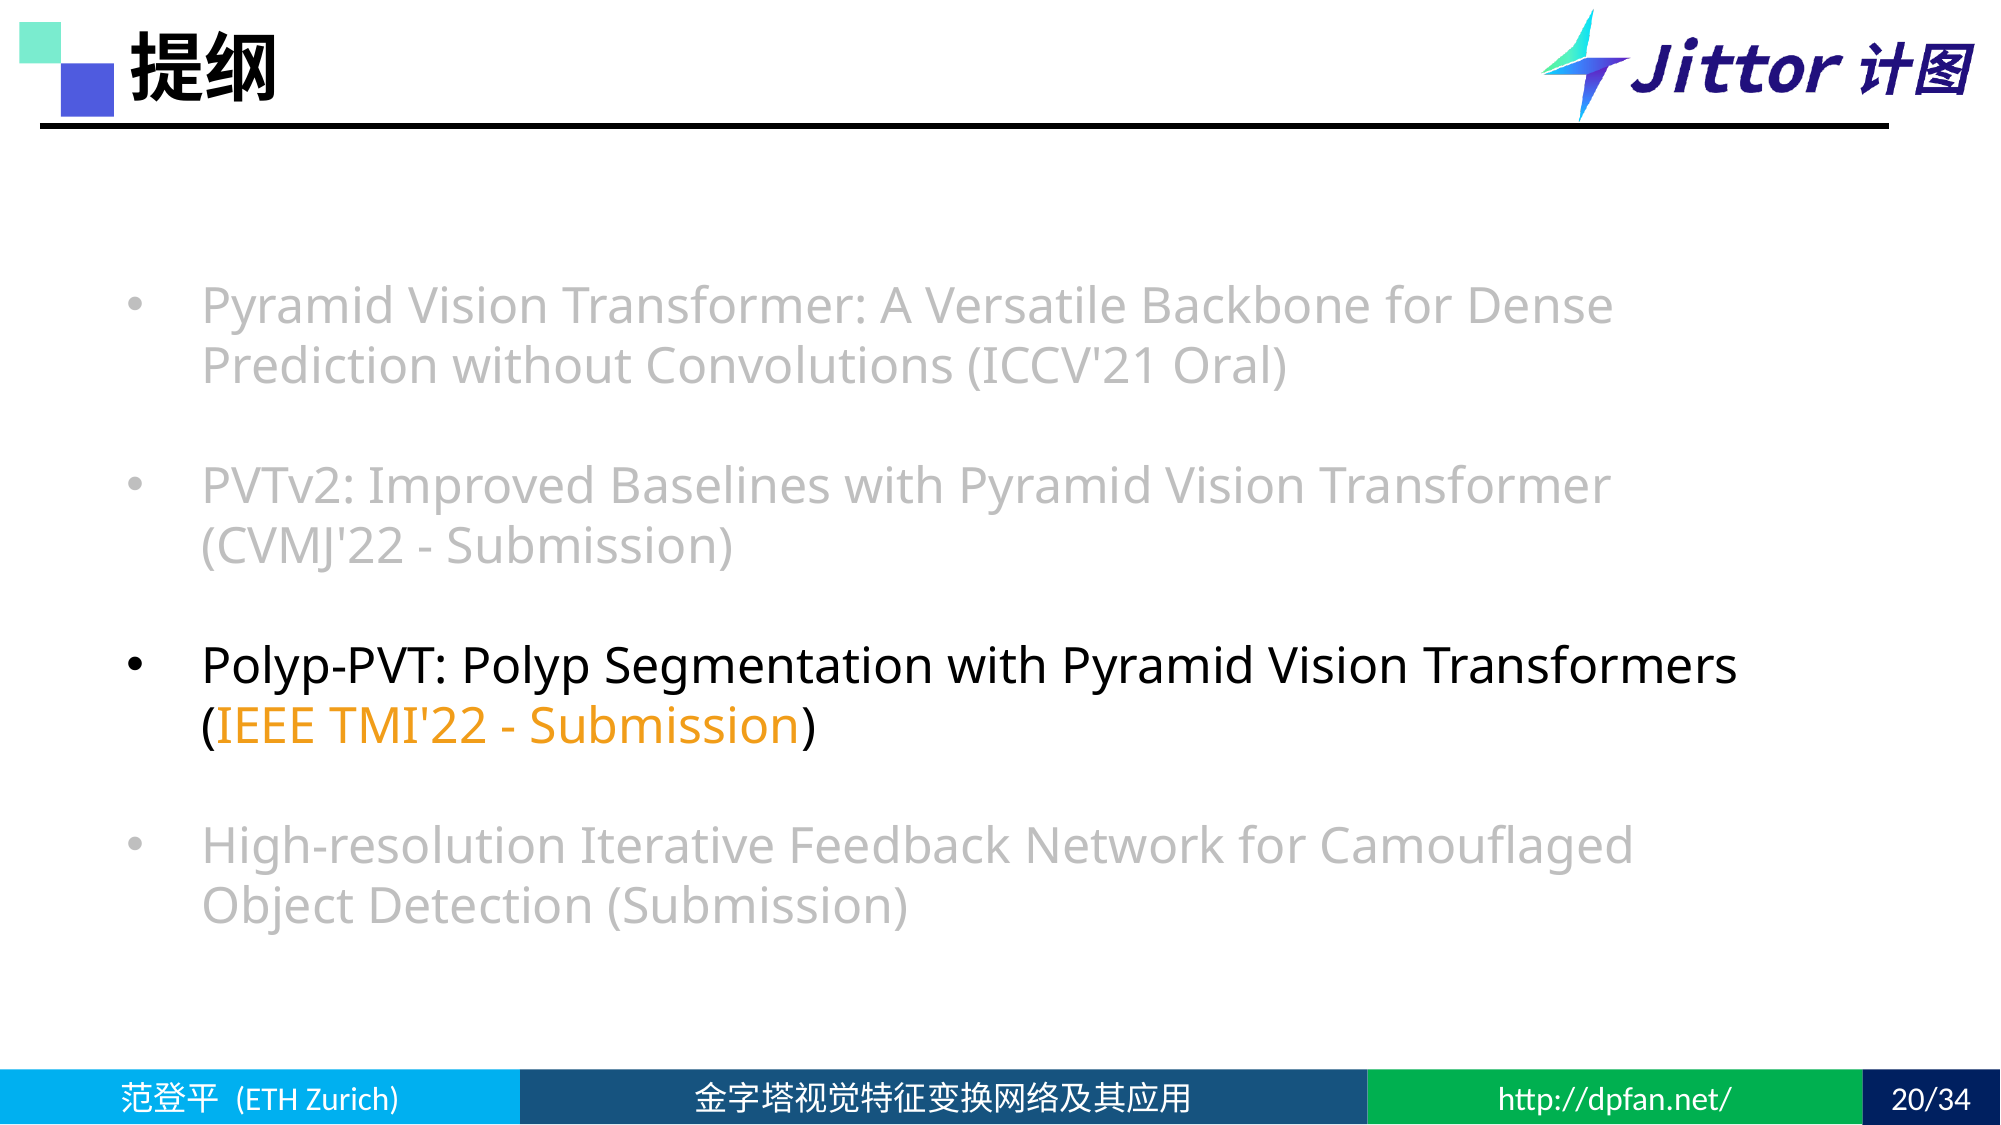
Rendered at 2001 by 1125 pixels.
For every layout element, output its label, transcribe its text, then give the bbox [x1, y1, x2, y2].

text_box 提纲 [0, 0, 431, 119]
text_box Pyramid Vision Transformer: A Versatile Backbone for Dense Prediction without Convolutions (ICCV'21 Oral) PVTv2: Improved Baselines with Pyramid Vision Transformer (CVMJ'22 - Submission) Polyp-PVT: Polyp Segmentation with Pyramid Vision Transformers (IEEE TMI'22 - Submission) High-resolution Iterative Feedback Network for Camouflaged Object Detection (Submission) [111, 266, 1778, 1001]
picture [1453, 3, 2001, 126]
